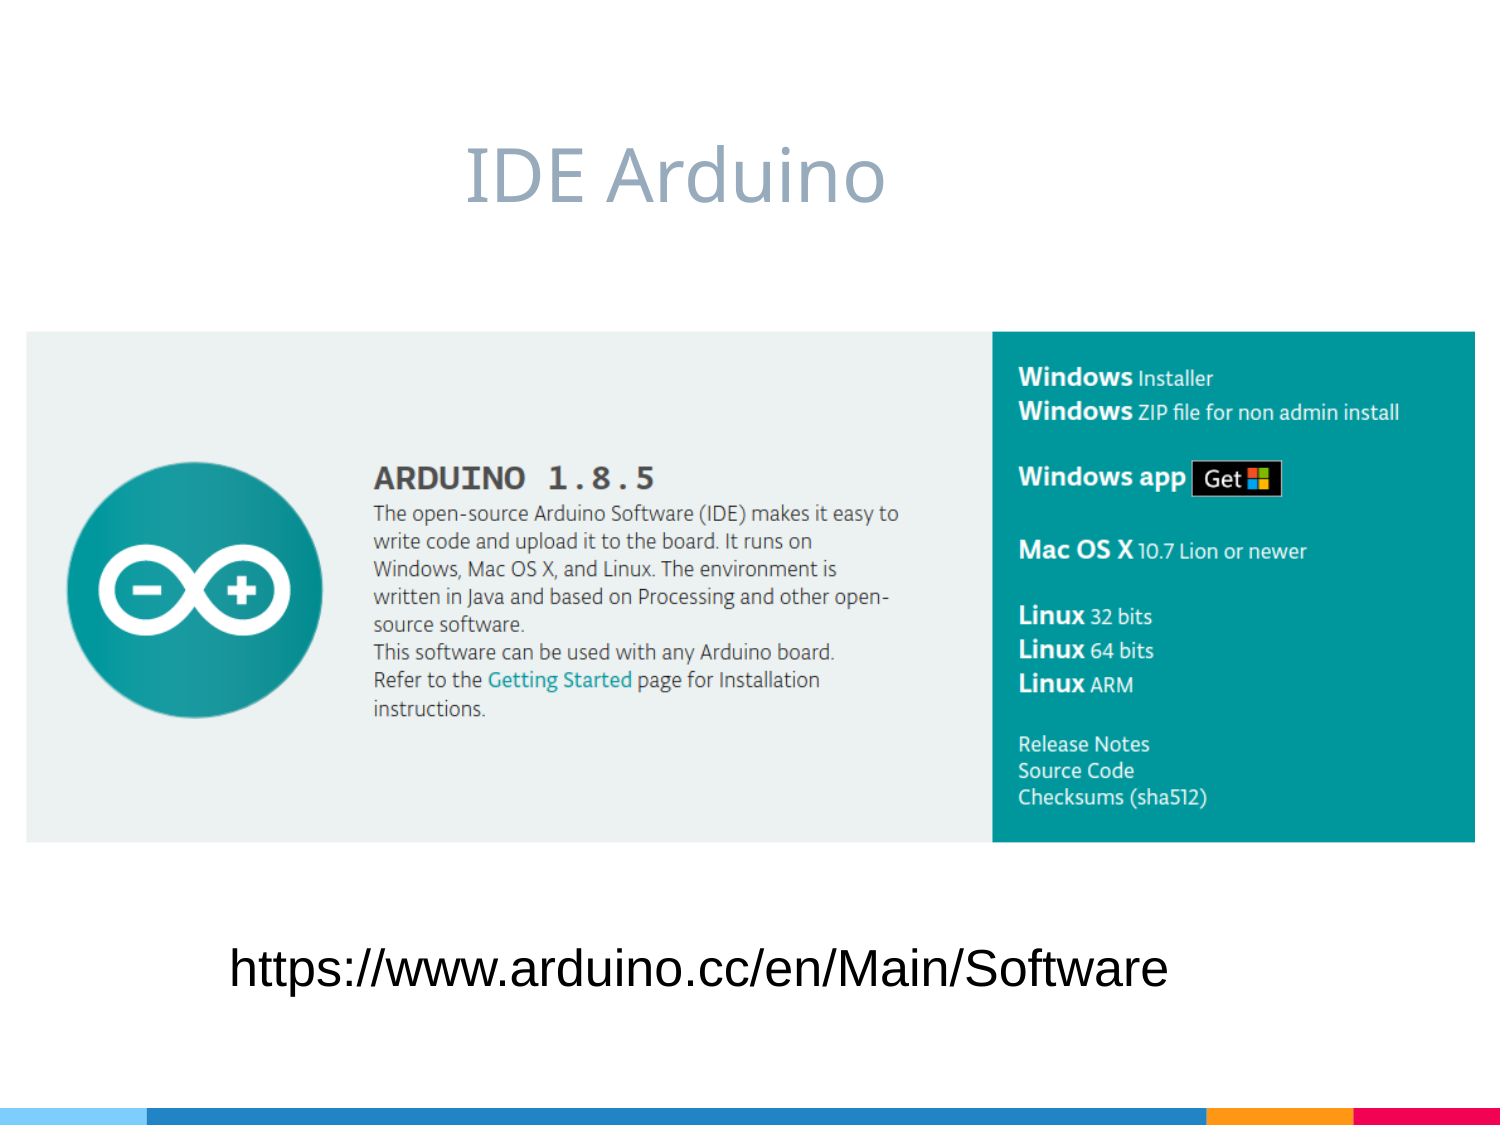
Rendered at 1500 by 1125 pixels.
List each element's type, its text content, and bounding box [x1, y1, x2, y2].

title IDE Arduino [146, 45, 1207, 233]
text_box https://www.arduino.cc/en/Main/Software [214, 918, 1275, 1013]
picture [24, 328, 1476, 846]
